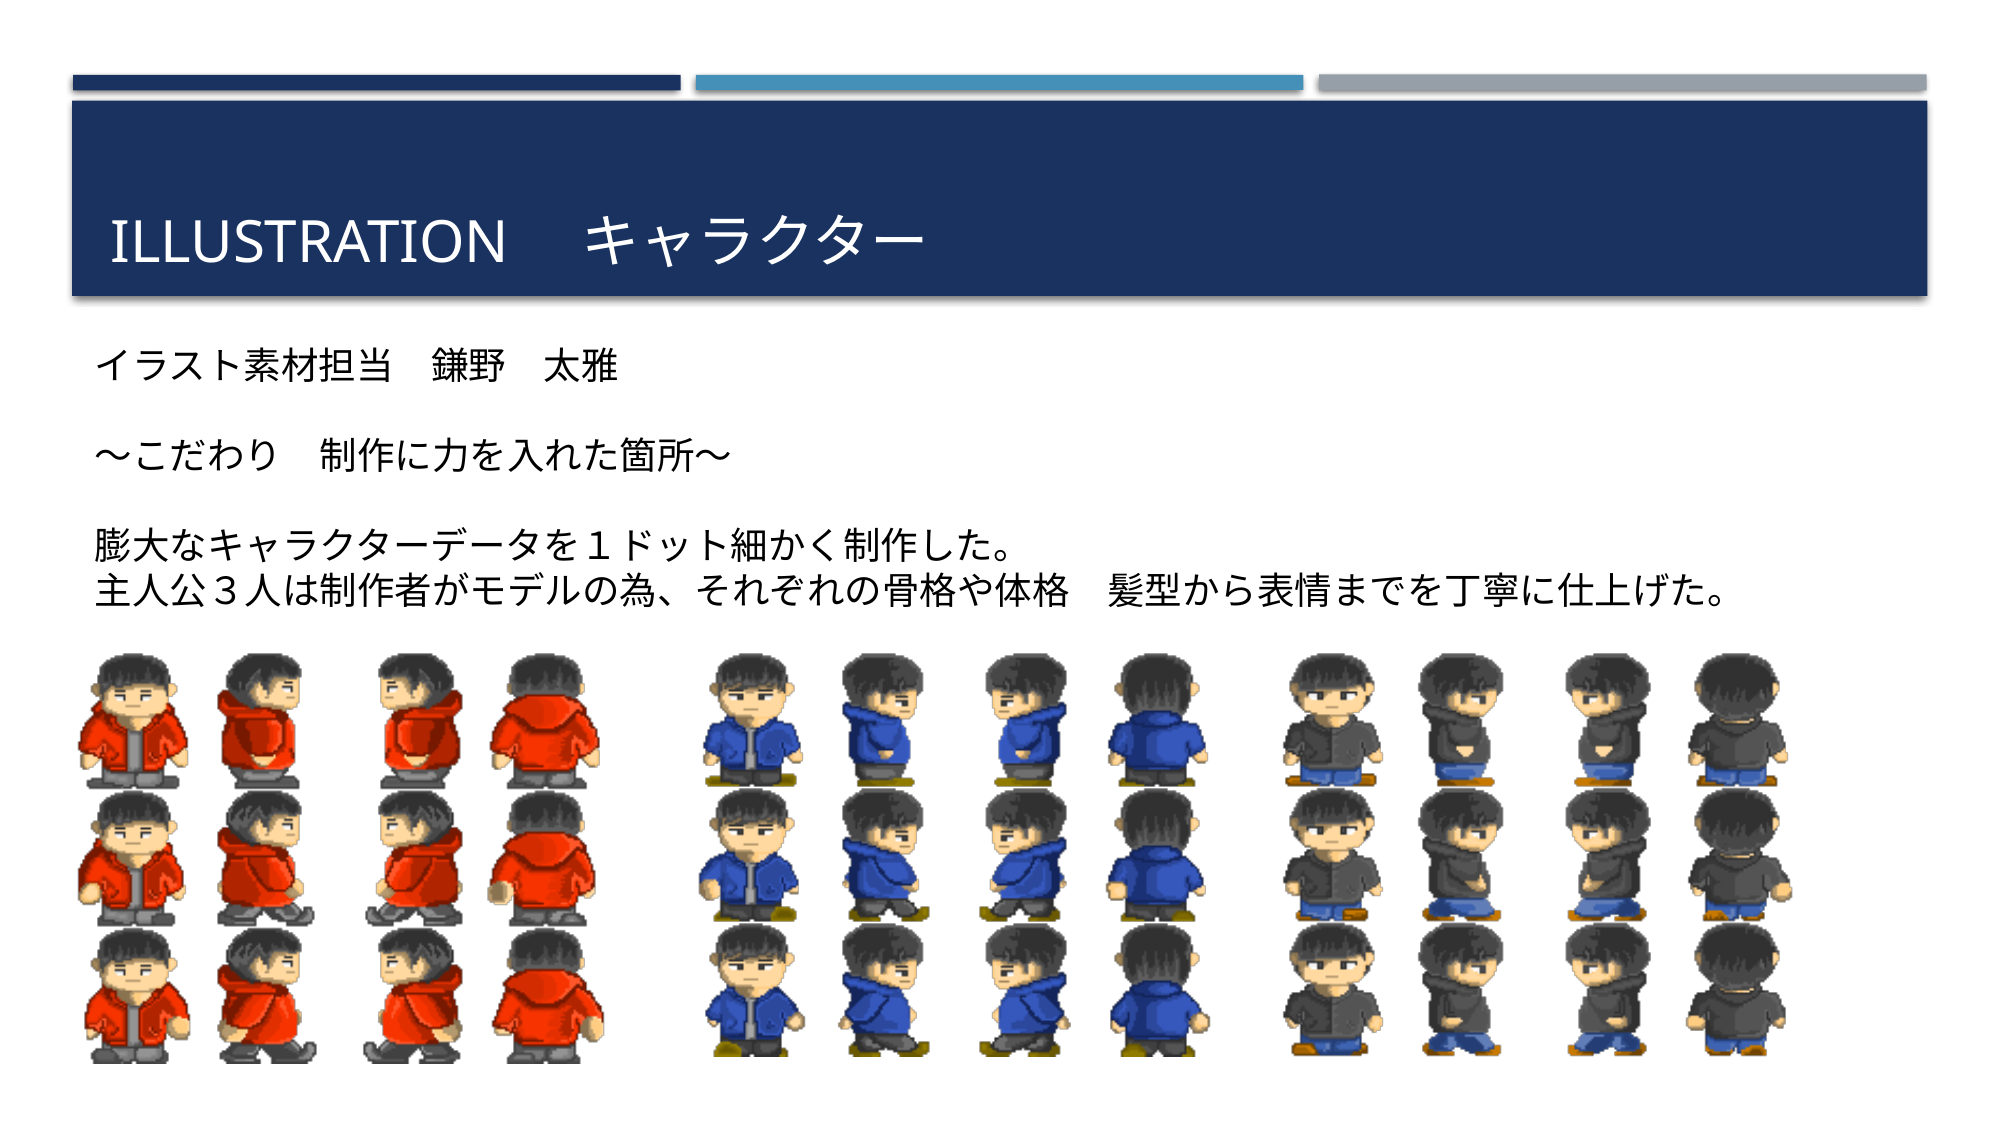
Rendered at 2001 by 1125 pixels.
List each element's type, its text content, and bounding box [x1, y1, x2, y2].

title Illustration キャラクター [95, 115, 1905, 282]
picture [1265, 651, 1805, 1125]
picture [65, 651, 616, 1065]
text_box イラスト素材担当 鎌野 太雅 ～こだわり 制作に力を入れた箇所～ 膨大なキャラクターデータを１ドット細かく制作した。 主人公３人は制作者がモデルの為、それぞれの骨格や体格 髪型から表情までを丁寧に仕上げた。 [80, 334, 1887, 800]
picture [685, 651, 1226, 1057]
